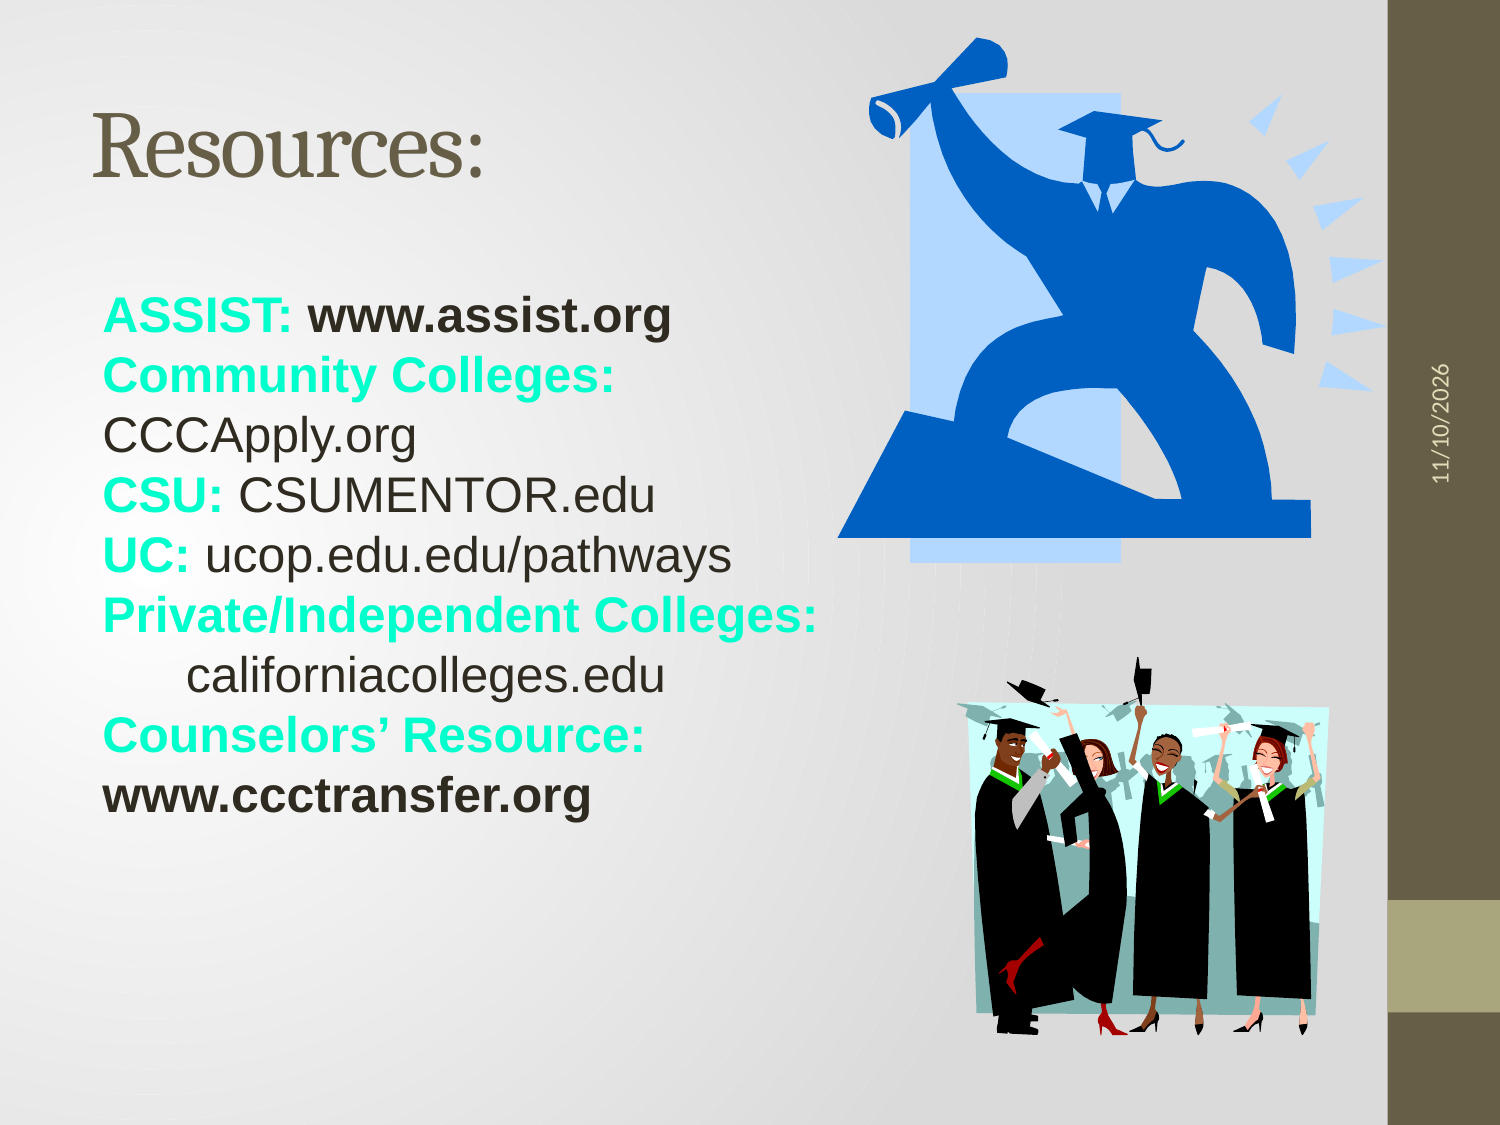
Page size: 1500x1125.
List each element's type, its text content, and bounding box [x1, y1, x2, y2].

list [836, 36, 1388, 564]
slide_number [1408, 100, 1469, 501]
picture [936, 636, 1349, 1063]
title Resources: [75, 45, 834, 233]
text_box ASSIST: www.assist.org Community Colleges: CCCApply.org CSU: CSUMENTOR.edu UC: ucop.edu.edu/pathways Private/Independent Colleges: californiacolleges.edu Counselors’ Resource: www.ccctransfer.org [87, 274, 838, 830]
